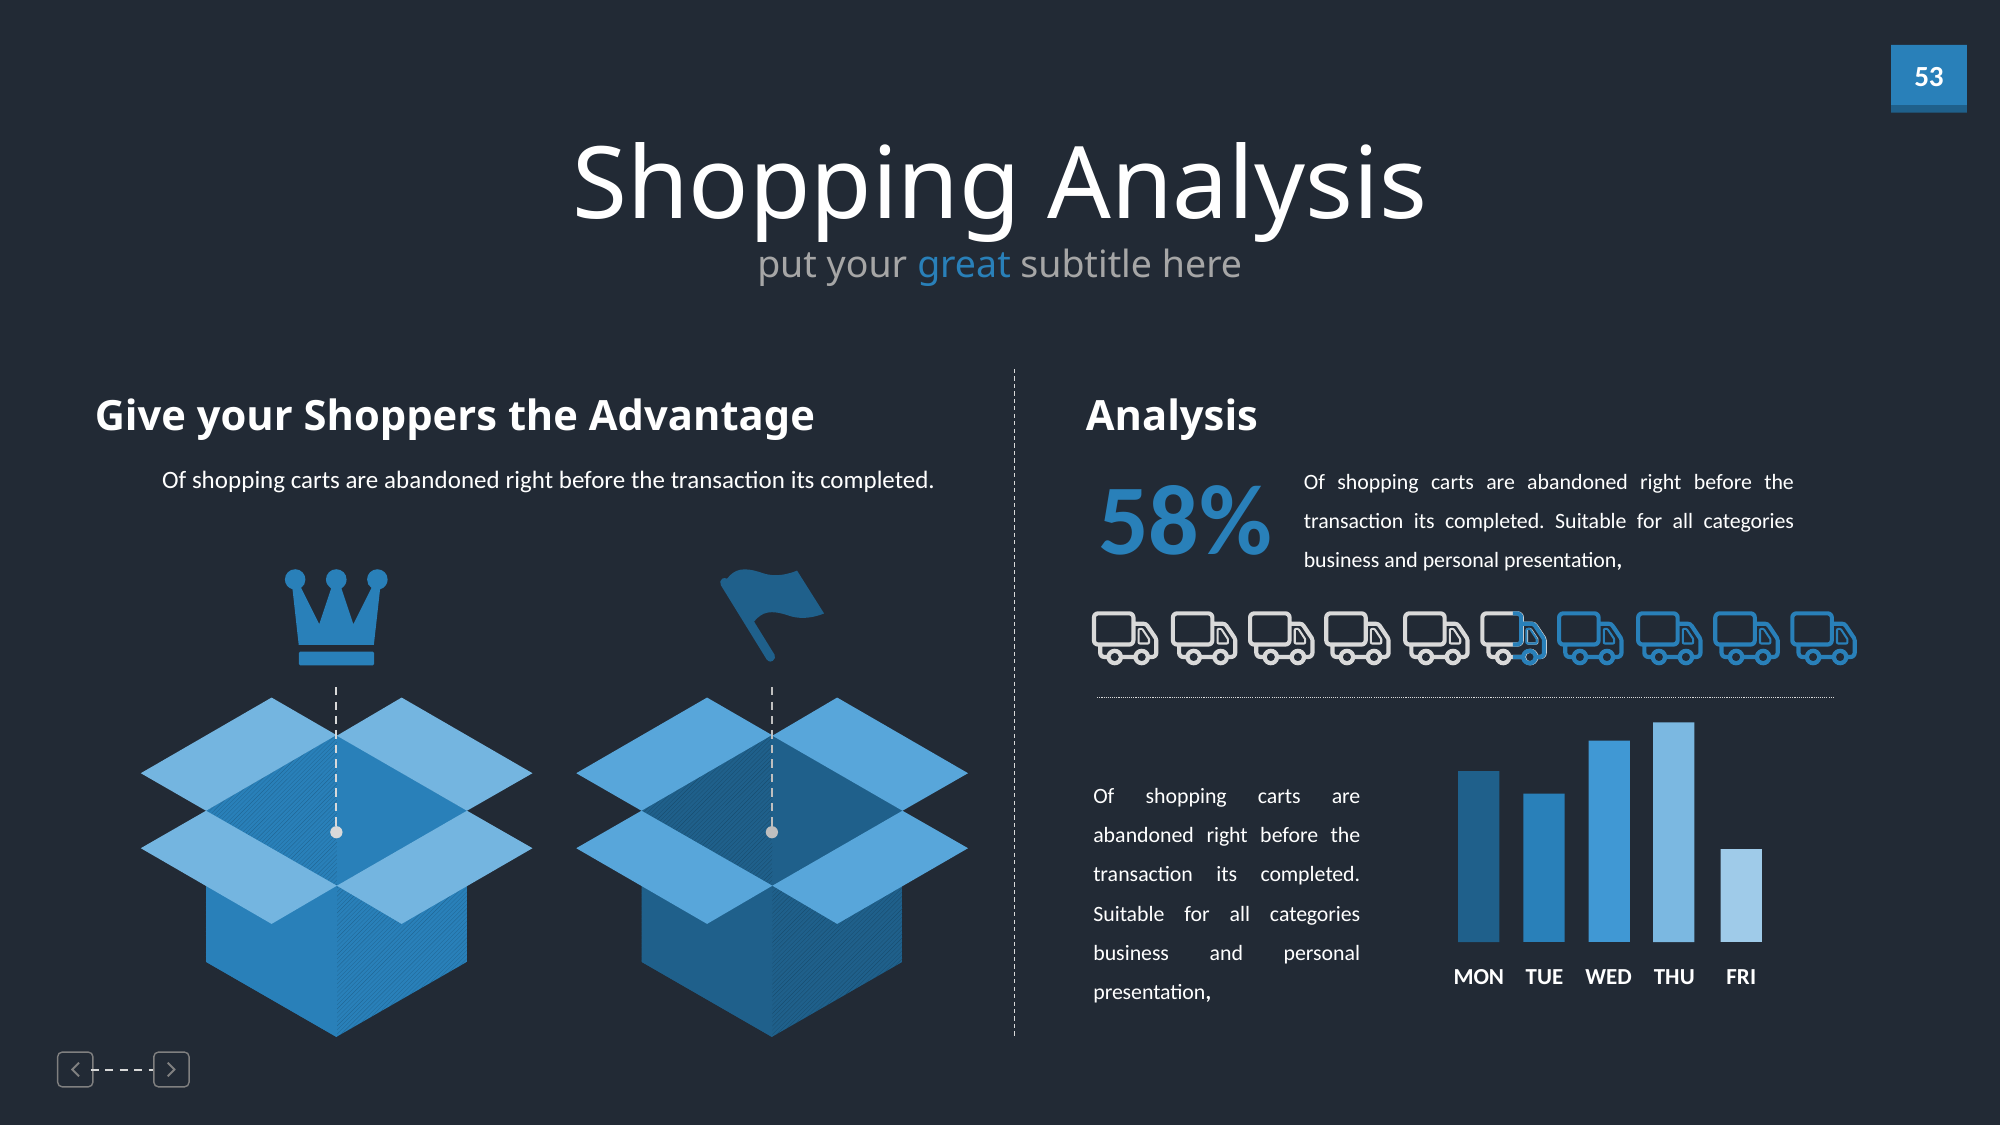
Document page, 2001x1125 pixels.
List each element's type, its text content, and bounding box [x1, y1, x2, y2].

text_box Give your Shoppers the Advantage [80, 381, 831, 446]
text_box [1711, 849, 1772, 997]
text_box Of shopping carts are abandoned right before the transaction its completed. Suitable for all categories business and personal presentation, [1288, 446, 1810, 580]
text_box [720, 569, 825, 662]
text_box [1438, 770, 1520, 997]
text_box Shopping Analysis [557, 111, 1443, 247]
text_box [1510, 793, 1570, 997]
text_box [284, 569, 388, 666]
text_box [1091, 611, 1512, 666]
text_box put your great subtitle here [742, 247, 1258, 293]
text_box Of shopping carts are abandoned right before the transaction its completed. [147, 456, 968, 502]
text_box Analysis [1071, 381, 1273, 446]
text_box Of shopping carts are abandoned right before the transaction its completed. Suitable for all categories business and personal presentation, [1078, 760, 1376, 1012]
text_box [1570, 740, 1638, 997]
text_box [1512, 611, 1857, 666]
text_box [576, 697, 968, 1037]
text_box 58% [1083, 446, 1288, 582]
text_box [1638, 722, 1710, 997]
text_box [140, 697, 533, 1037]
